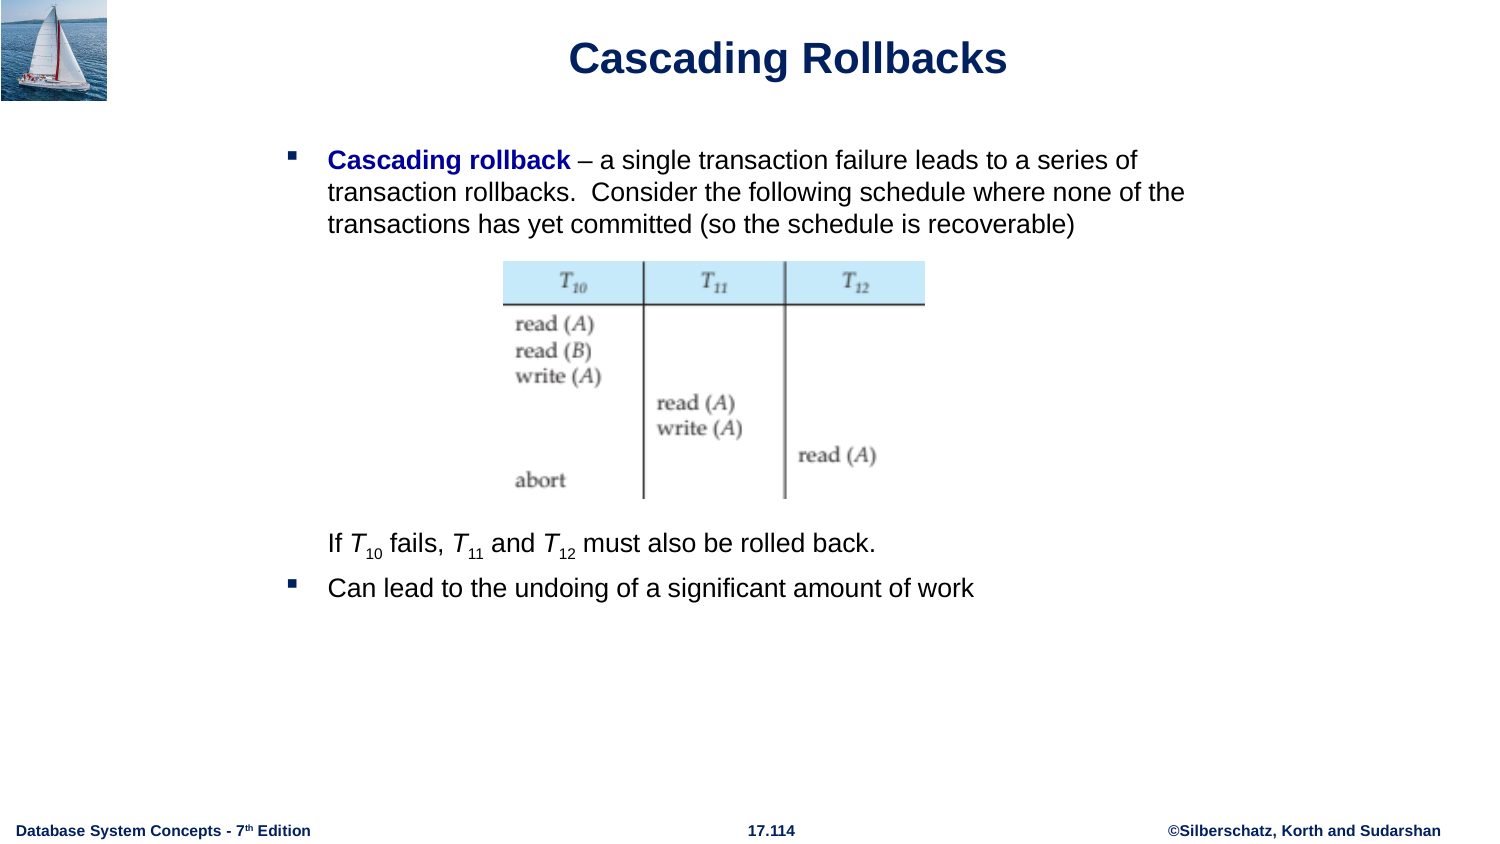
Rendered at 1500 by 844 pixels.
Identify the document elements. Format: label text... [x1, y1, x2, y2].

list Cascading rollback – a single transaction failure leads to a series of transaction rollbacks. Consider the following schedule where none of the transactions has yet committed (so the schedule is recoverable) If T10 fails, T11 and T12 must also be rolled back. Can lead to the undoing of a significant amount of work [270, 135, 1228, 797]
picture [1, 0, 107, 101]
title Cascading Rollbacks [125, 14, 1452, 90]
picture [502, 260, 926, 499]
